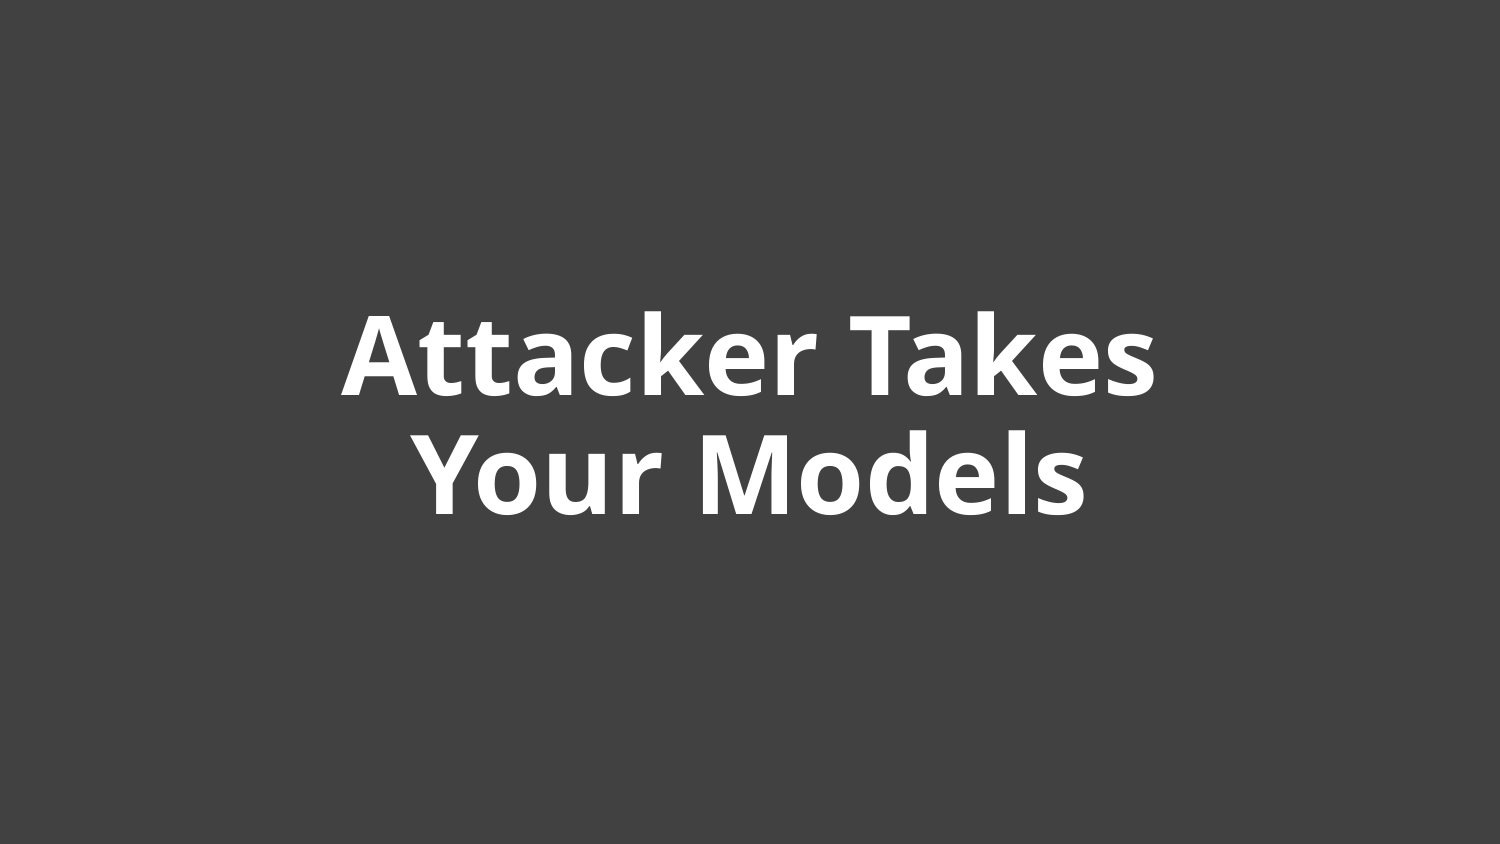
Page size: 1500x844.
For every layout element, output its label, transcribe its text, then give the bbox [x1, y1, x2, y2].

title Attacker Takes Your Models [236, 343, 1264, 495]
